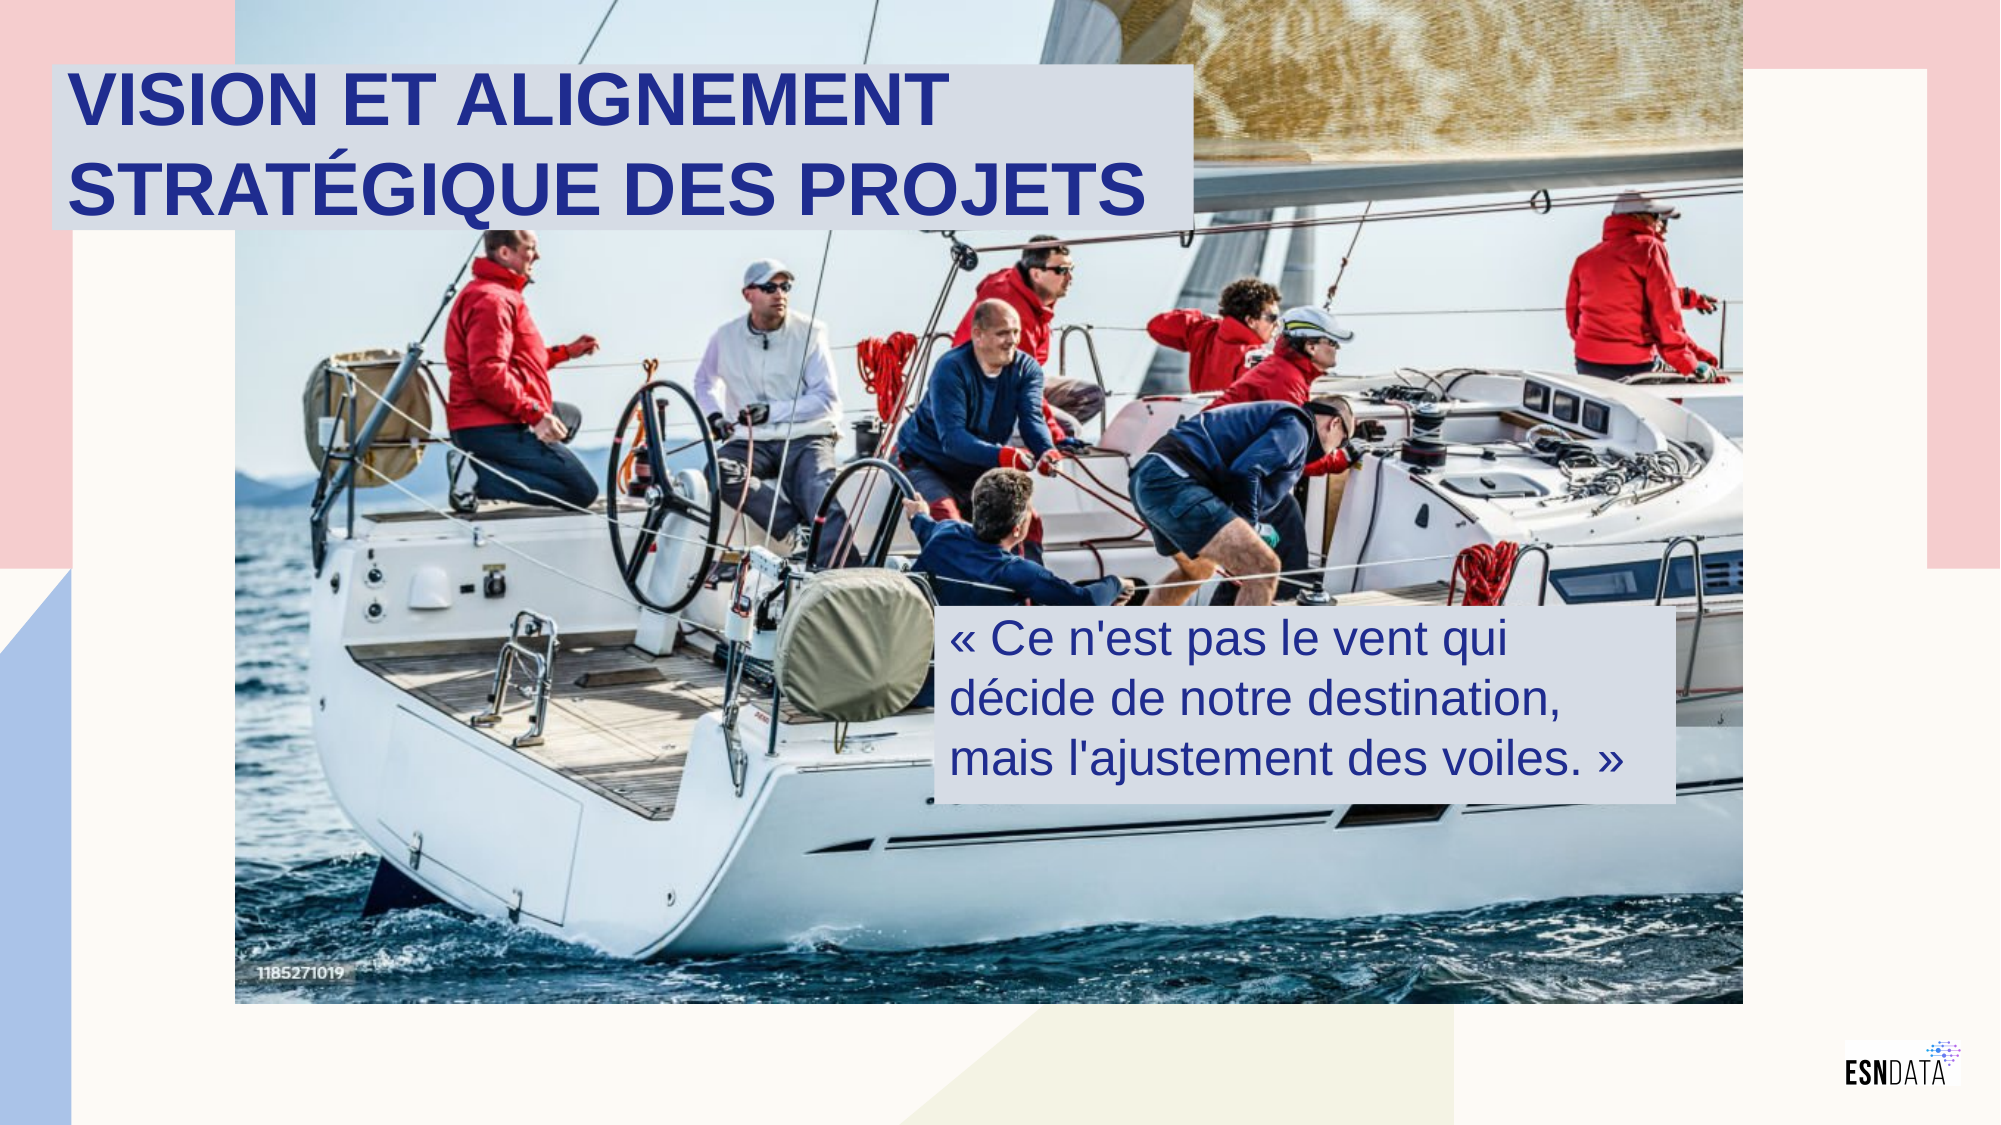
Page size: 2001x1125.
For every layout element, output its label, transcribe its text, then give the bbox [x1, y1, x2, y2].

title Vision et Alignement stratégique des projets [52, 64, 235, 231]
picture [1845, 1040, 1961, 1086]
picture [235, 0, 1743, 1004]
picture [870, 1000, 892, 1004]
